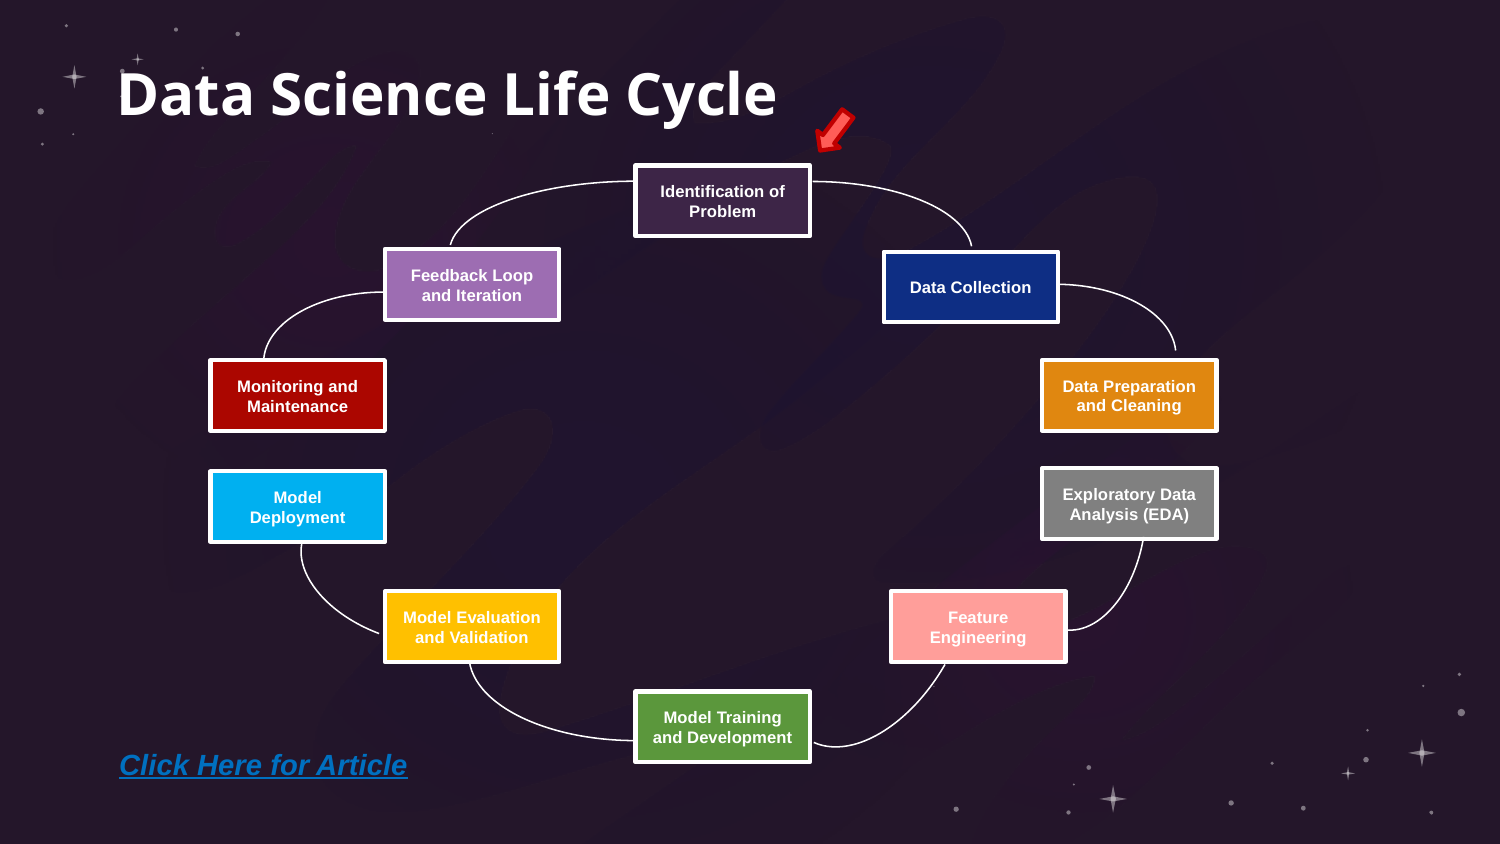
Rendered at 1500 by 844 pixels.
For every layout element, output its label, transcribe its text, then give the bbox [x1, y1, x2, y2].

text_box Feature Engineering [889, 589, 1068, 664]
text_box Exploratory Data Analysis (EDA) [1040, 466, 1219, 541]
text_box [449, 180, 636, 252]
text_box Data Collection [882, 250, 1060, 324]
text_box Data Preparation and Cleaning [1040, 358, 1219, 433]
text_box [300, 540, 402, 635]
text_box [1056, 283, 1177, 355]
text_box Feedback Loop and Iteration [383, 247, 561, 322]
text_box Model Training and Development [633, 689, 812, 764]
text_box Monitoring and Maintenance [208, 358, 387, 433]
text_box [263, 291, 384, 363]
text_box Model Deployment [208, 469, 387, 544]
text_box Model Evaluation and Validation [383, 589, 561, 664]
text_box [1067, 526, 1145, 631]
text_box [468, 655, 636, 742]
text_box Click Here for Article [43, 738, 484, 789]
text_box Data Science Life Cycle [101, 31, 957, 103]
text_box [813, 624, 946, 748]
text_box [812, 180, 973, 252]
text_box [815, 107, 856, 153]
text_box Identification of Problem [633, 163, 812, 238]
